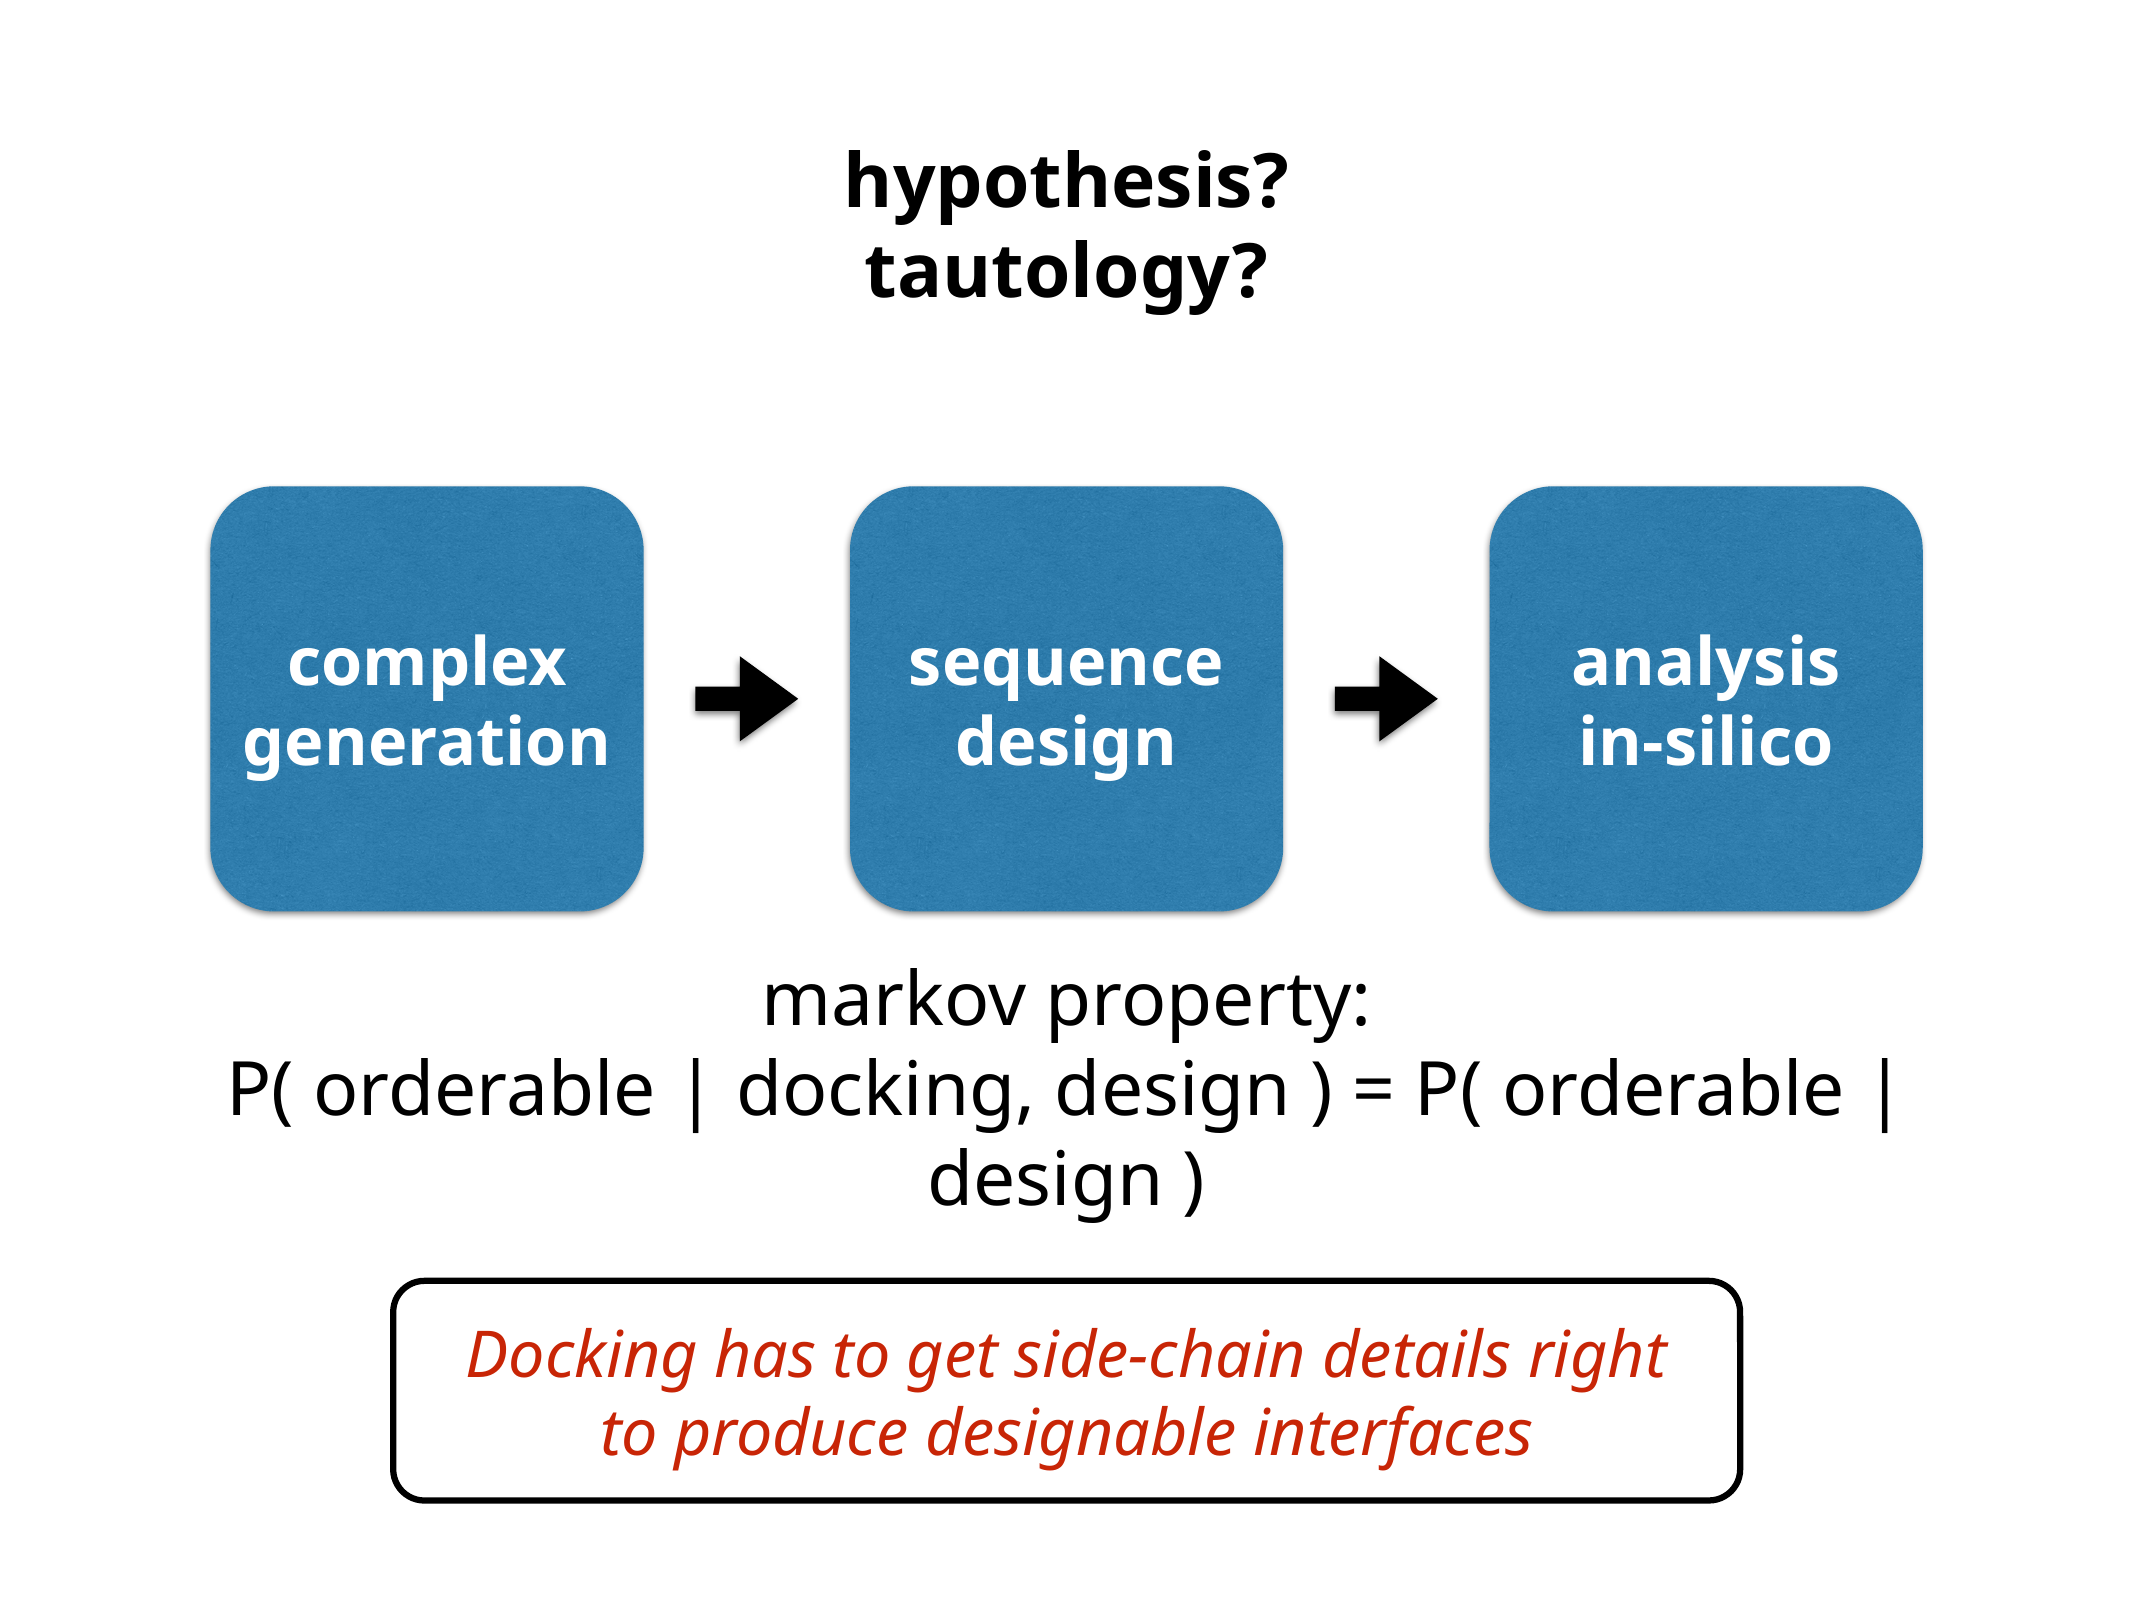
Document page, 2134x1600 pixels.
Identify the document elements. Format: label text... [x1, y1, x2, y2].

text_box analysis in-silico [1489, 486, 1923, 912]
text_box [393, 1280, 1741, 1501]
text_box markov property: P( orderable | docking, design ) = P( orderable | design ) [106, 987, 2027, 1184]
text_box sequence design [849, 486, 1284, 912]
text_box hypothesis? tautology? [634, 169, 1499, 276]
text_box [695, 656, 799, 742]
text_box complex generation [210, 486, 644, 912]
text_box [1334, 656, 1438, 742]
